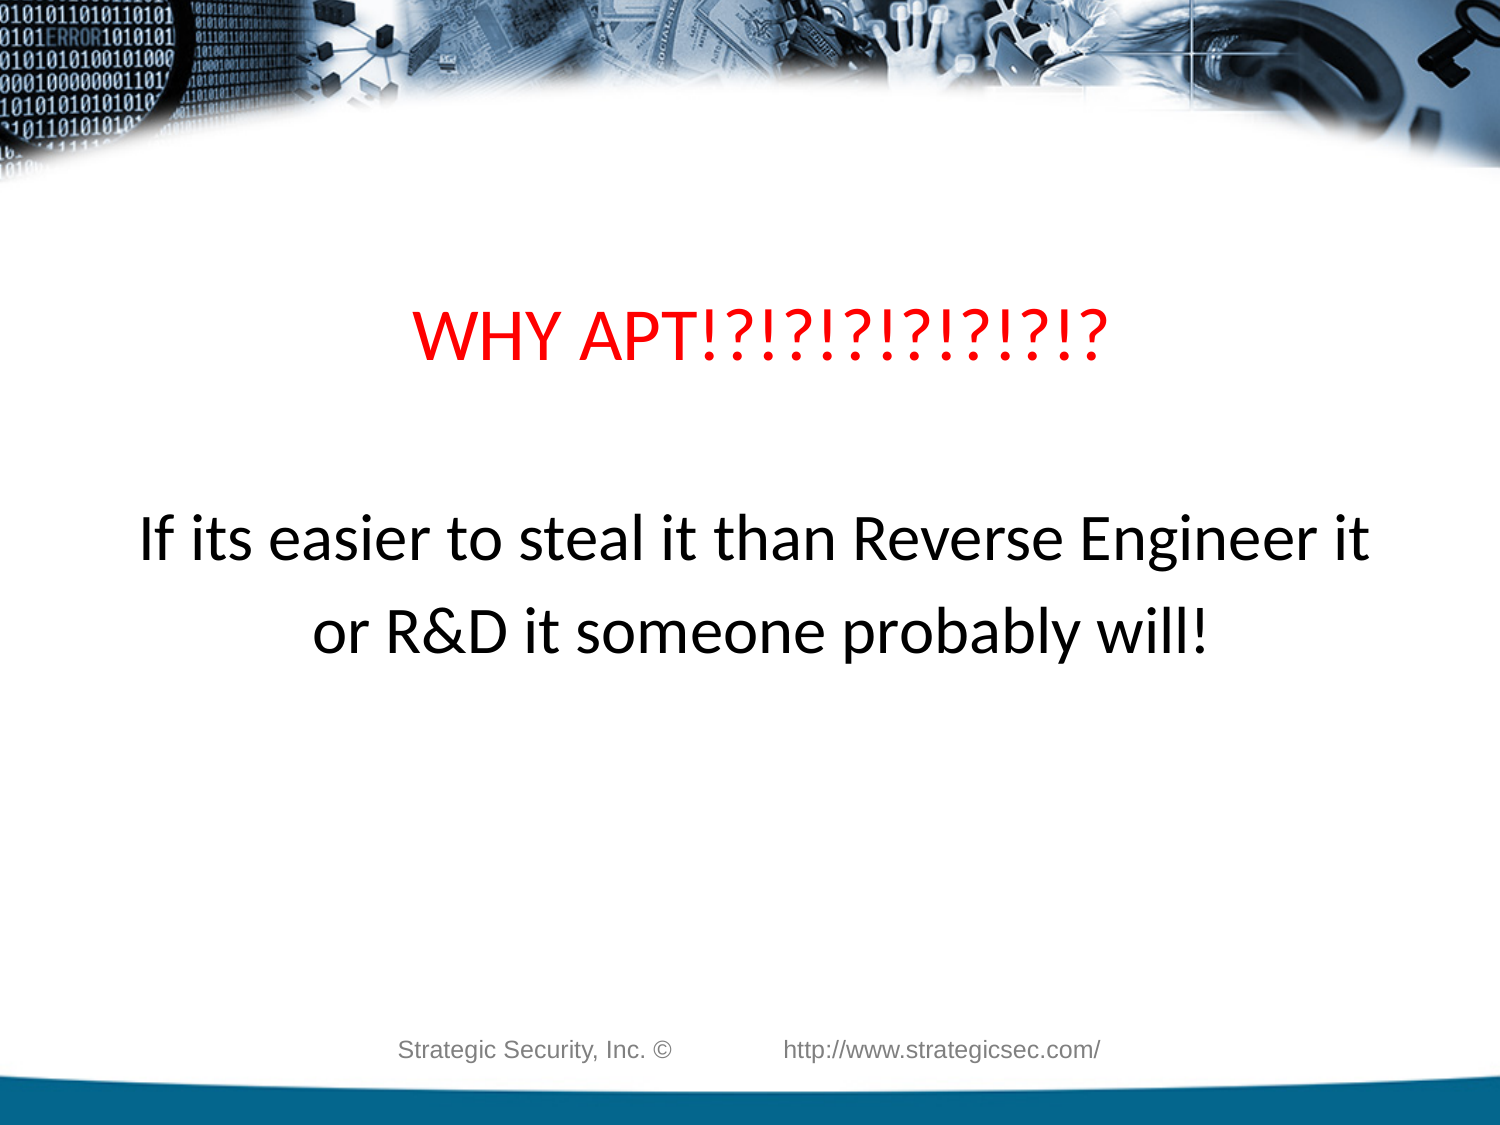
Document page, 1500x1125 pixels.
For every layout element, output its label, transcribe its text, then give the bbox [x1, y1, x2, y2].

list WHY APT!?!?!?!?!?!?!? If its easier to steal it than Reverse Engineer it or R&D it someone probably will! [75, 212, 1450, 1013]
picture [936, 1051, 943, 1057]
picture [0, 0, 1500, 236]
picture [815, 1048, 822, 1057]
picture [550, 1048, 556, 1057]
picture [0, 1048, 1500, 1093]
picture [1061, 1048, 1069, 1057]
picture [432, 1051, 439, 1057]
